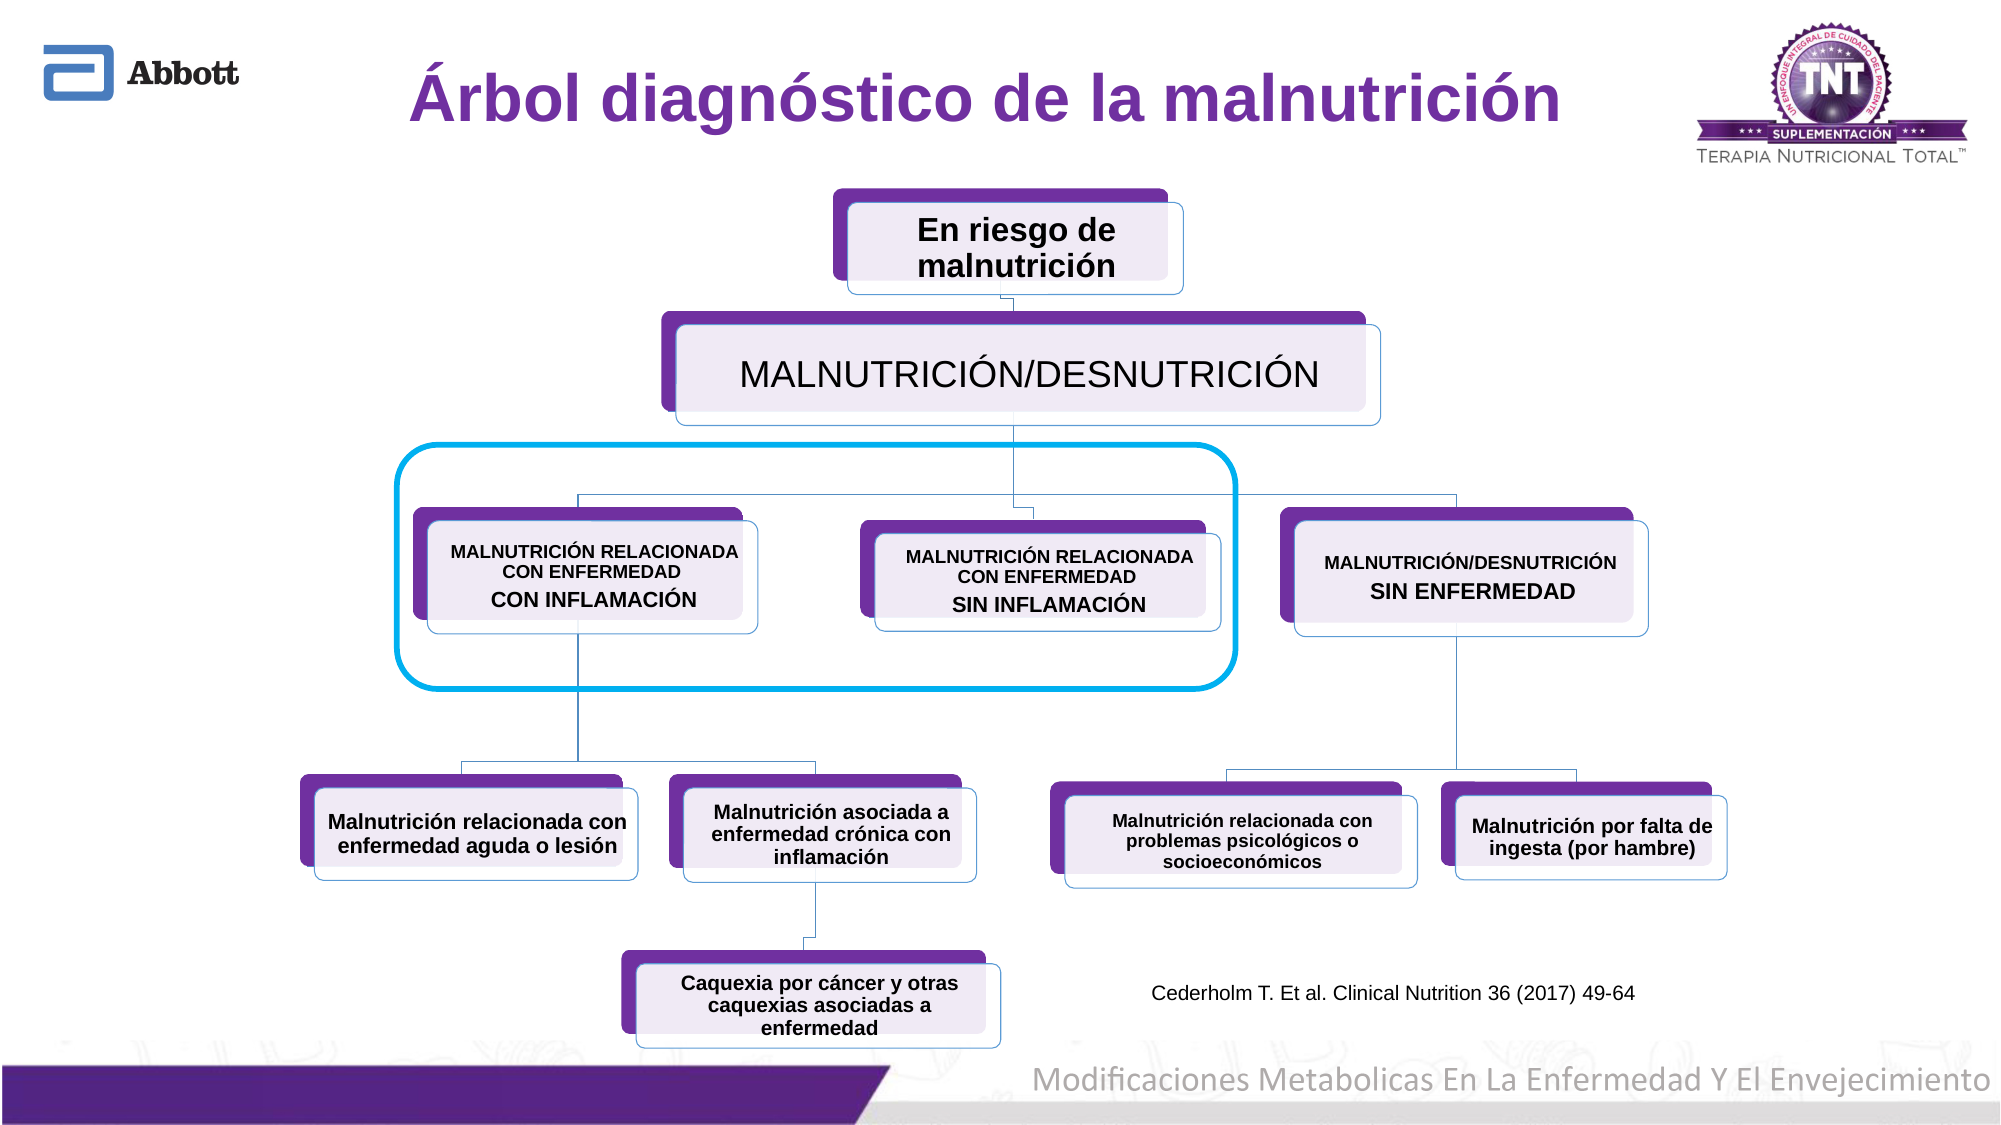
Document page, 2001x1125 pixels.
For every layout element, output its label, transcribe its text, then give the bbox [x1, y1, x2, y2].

text_box Árbol diagnóstico de la malnutrición [0, 47, 1986, 142]
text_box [314, 202, 1728, 1048]
picture [0, 0, 2001, 1125]
